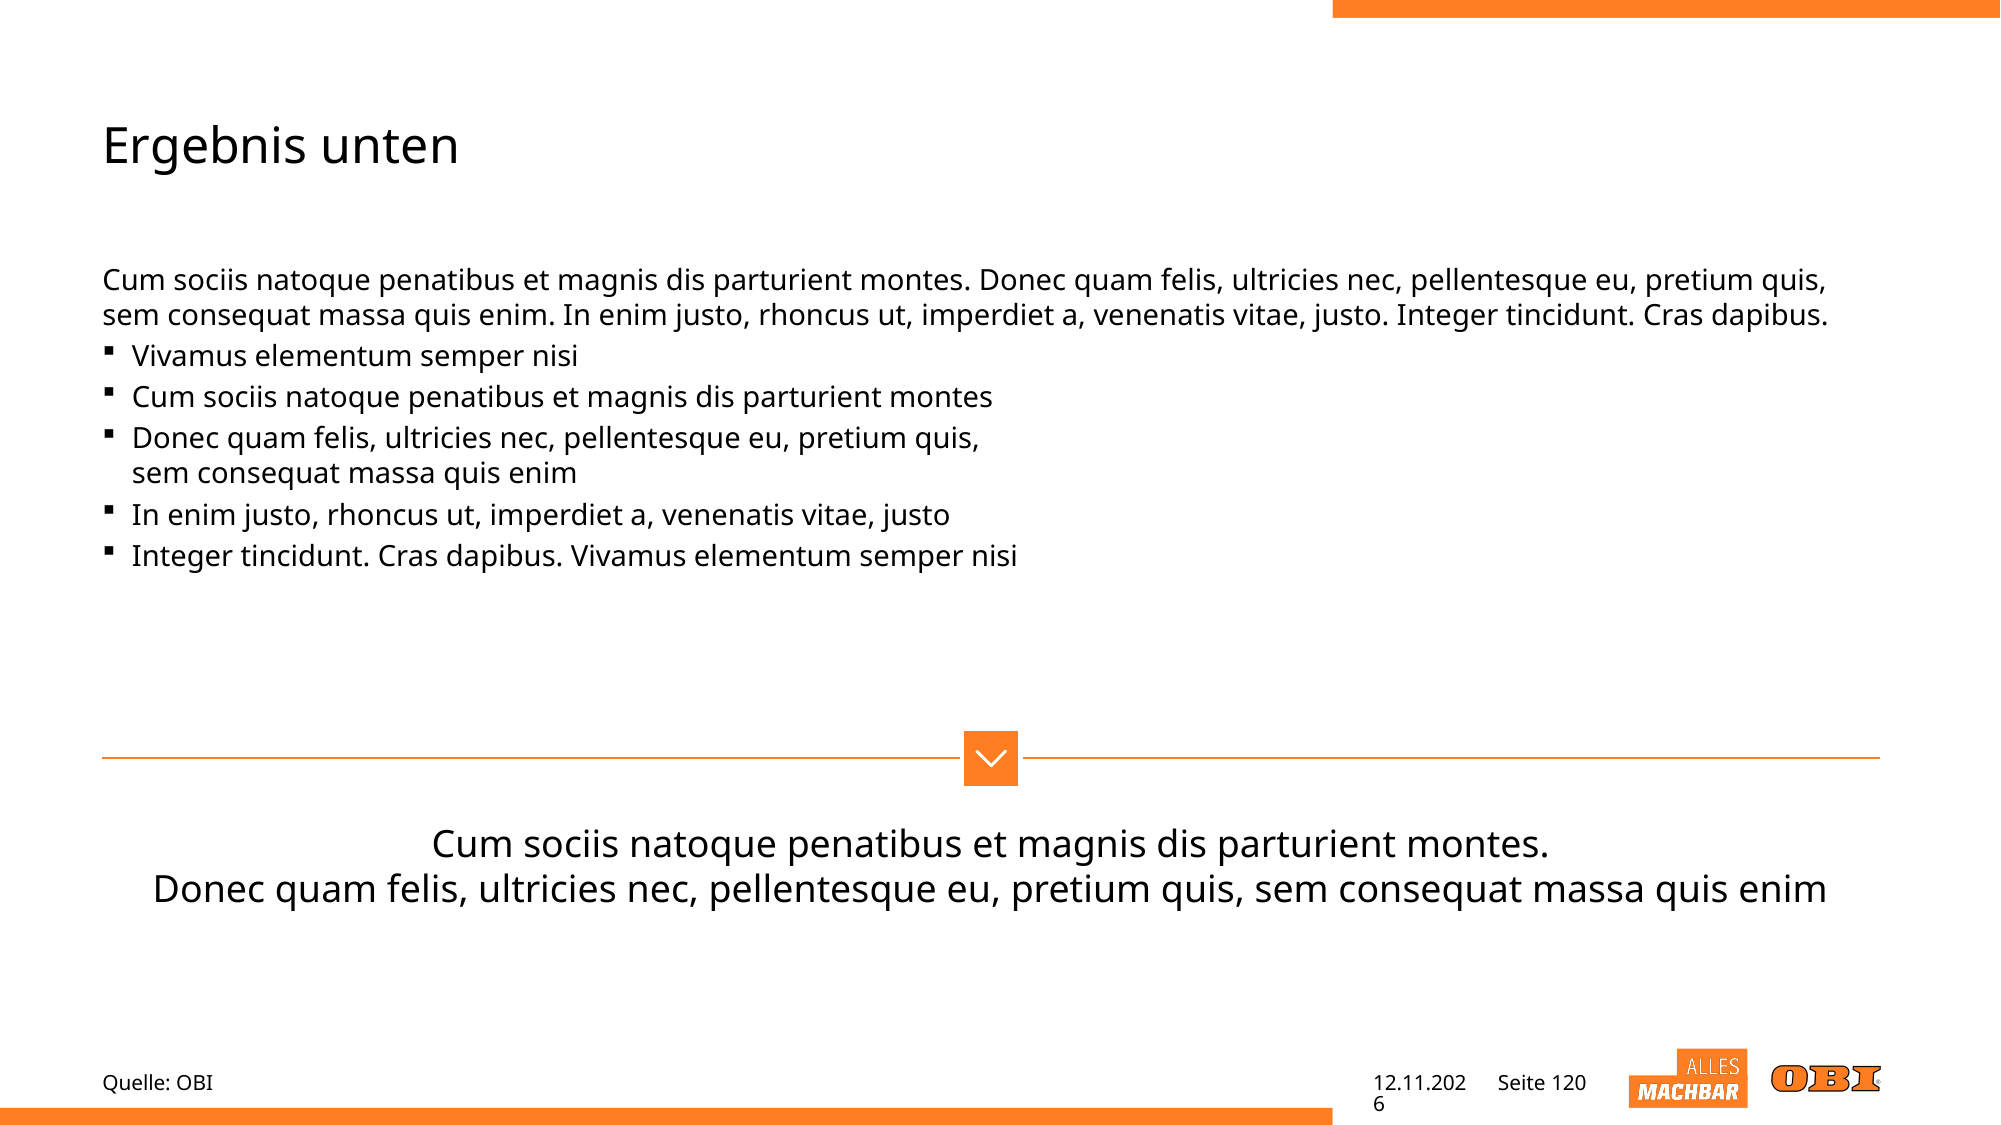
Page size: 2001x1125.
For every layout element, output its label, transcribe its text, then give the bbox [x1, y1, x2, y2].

footer Quelle: OBI [102, 1071, 1271, 1097]
slide_number Seite 120 [1497, 1071, 1588, 1097]
list Cum sociis natoque penatibus et magnis dis parturient montes. Donec quam felis, ultricies nec, pellentesque eu, pretium quis, sem consequat massa quis enim. In enim justo, rhoncus ut, imperdiet a, venenatis vitae, justo. Integer tincidunt. Cras dapibus. Vivamus elementum semper nisi Cum sociis natoque penatibus et magnis dis parturient montes Donec quam felis, ultricies nec, pellentesque eu, pretium quis, sem consequat massa quis enim In enim justo, rhoncus ut, imperdiet a, venenatis vitae, justo Integer tincidunt. Cras dapibus. Vivamus elementum semper nisi [102, 261, 1880, 698]
list Cum sociis natoque penatibus et magnis dis parturient montes. Donec quam felis, ultricies nec, pellentesque eu, pretium quis, sem consequat massa quis enim [102, 819, 1880, 1035]
title Ergebnis unten [102, 112, 1880, 174]
picture [1638, 1058, 1739, 1100]
picture [1754, 1048, 1898, 1107]
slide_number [1373, 1071, 1475, 1097]
